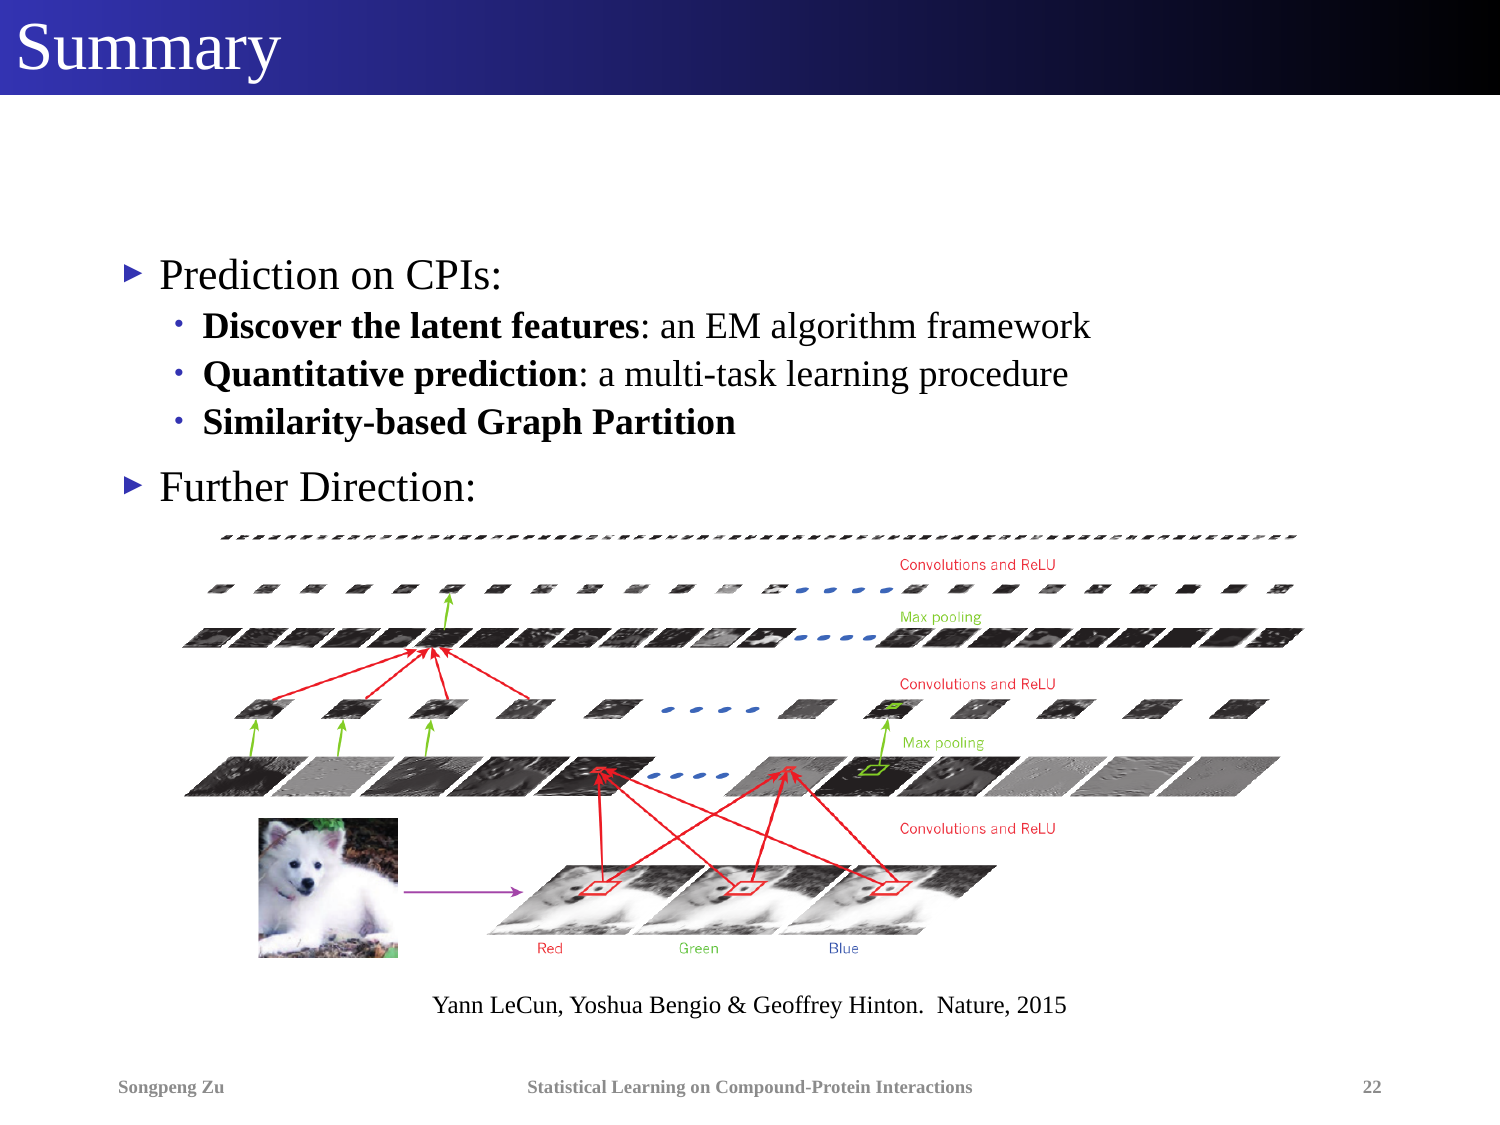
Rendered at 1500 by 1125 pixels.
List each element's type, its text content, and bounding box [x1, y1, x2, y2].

list Prediction on CPIs: Discover the latent features: an EM algorithm framework Quantitative prediction: a multi-task learning procedure Similarity-based Graph Partition Further Direction: Representation Learning, especially deep learning. [103, 238, 1426, 1027]
slide_number Songpeng Zu [103, 1056, 441, 1117]
slide_number 22 [1059, 1056, 1397, 1117]
text_box Yann LeCun, Yoshua Bengio & Geoffrey Hinton. Nature, 2015 [417, 981, 1083, 1027]
footer Statistical Learning on Compound-Protein Interactions [496, 1056, 1004, 1117]
title Summary [0, 0, 1500, 95]
picture [166, 505, 1364, 966]
